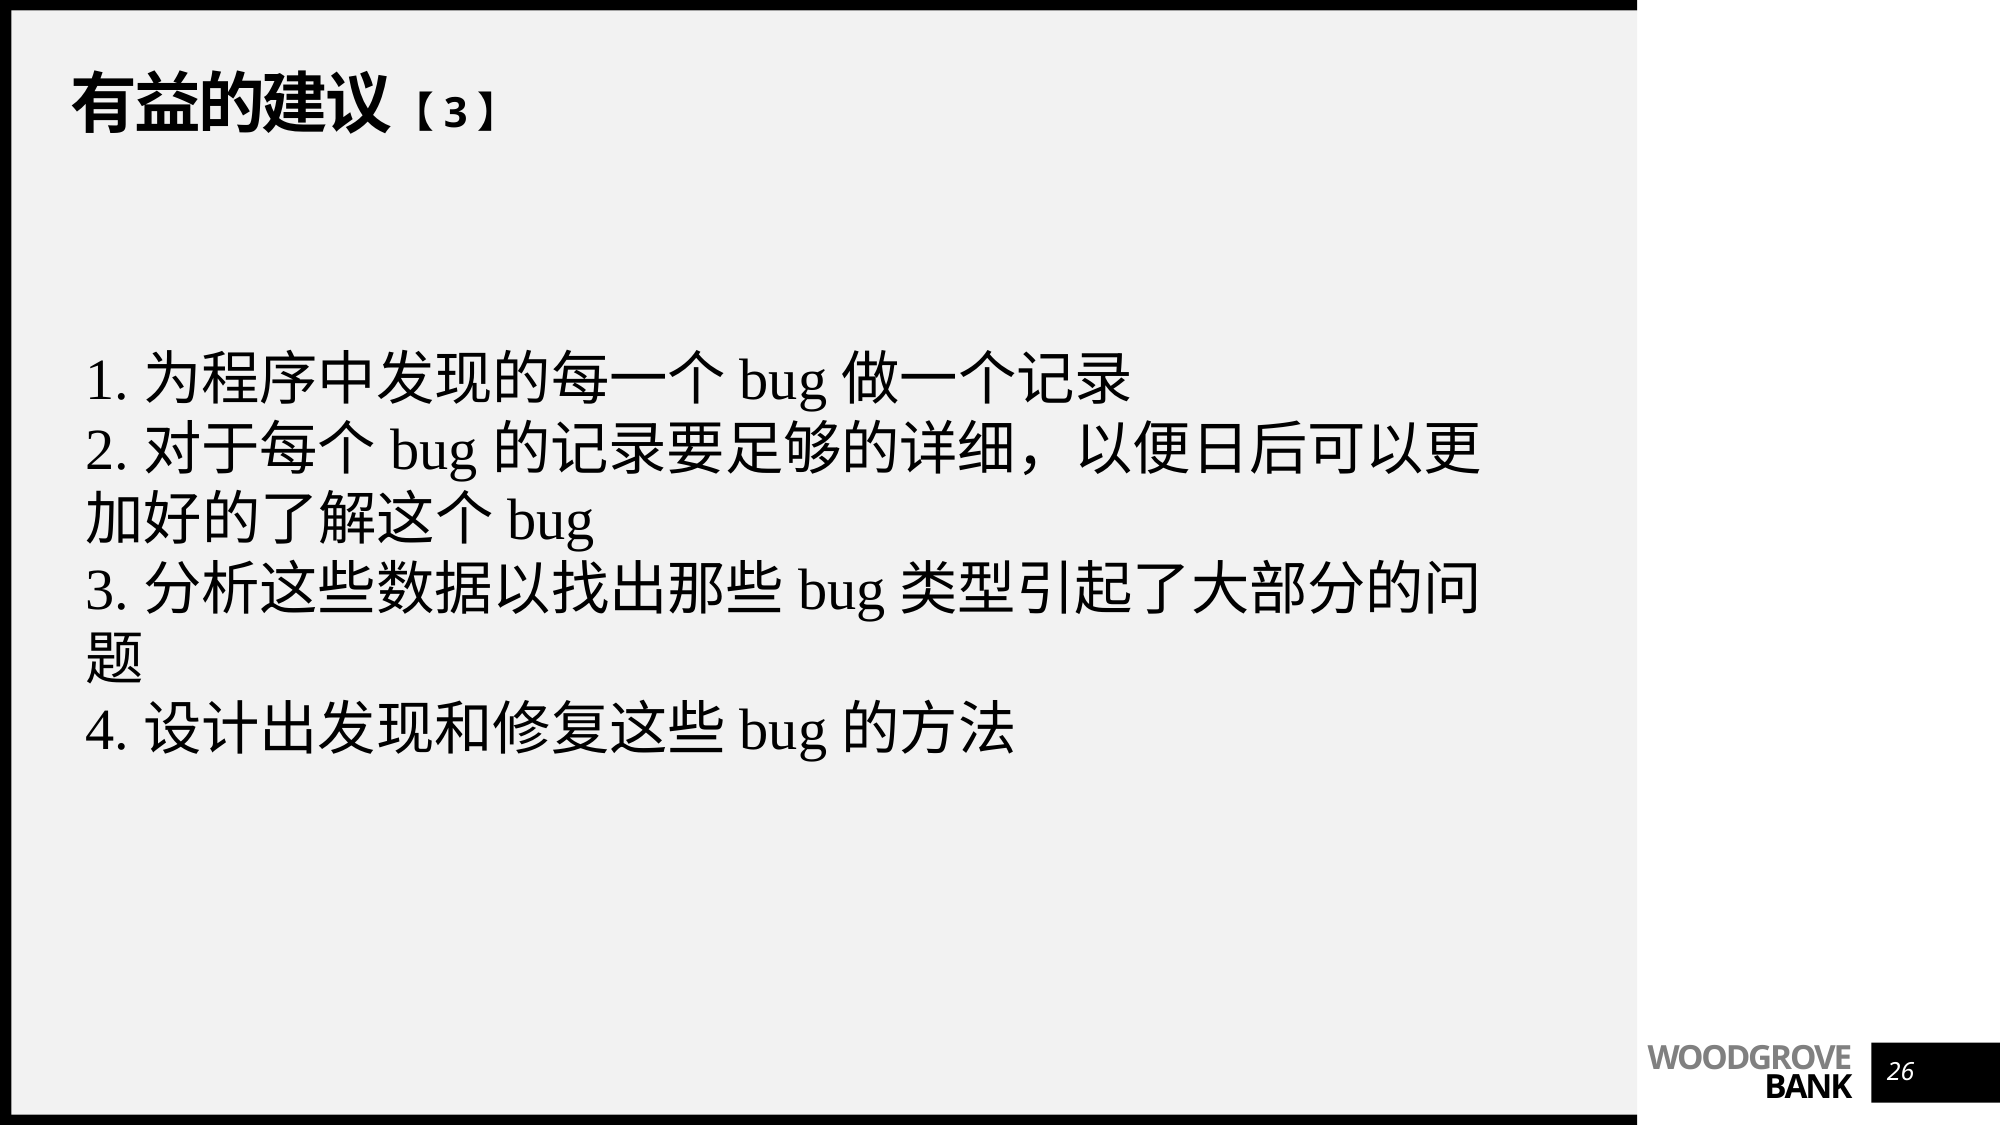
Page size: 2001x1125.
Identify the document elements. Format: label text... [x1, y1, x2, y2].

slide_number 26 [1877, 1050, 1924, 1096]
title 有益的建议【3】 [70, 70, 1580, 142]
text_box 1.为程序中发现的每一个bug做一个记录 2.对于每个bug的记录要足够的详细，以便日后可以更加好的了解这个bug 3.分析这些数据以找出那些bug类型引起了大部分的问题 4.设计出发现和修复这些bug的方法 [70, 333, 1524, 769]
